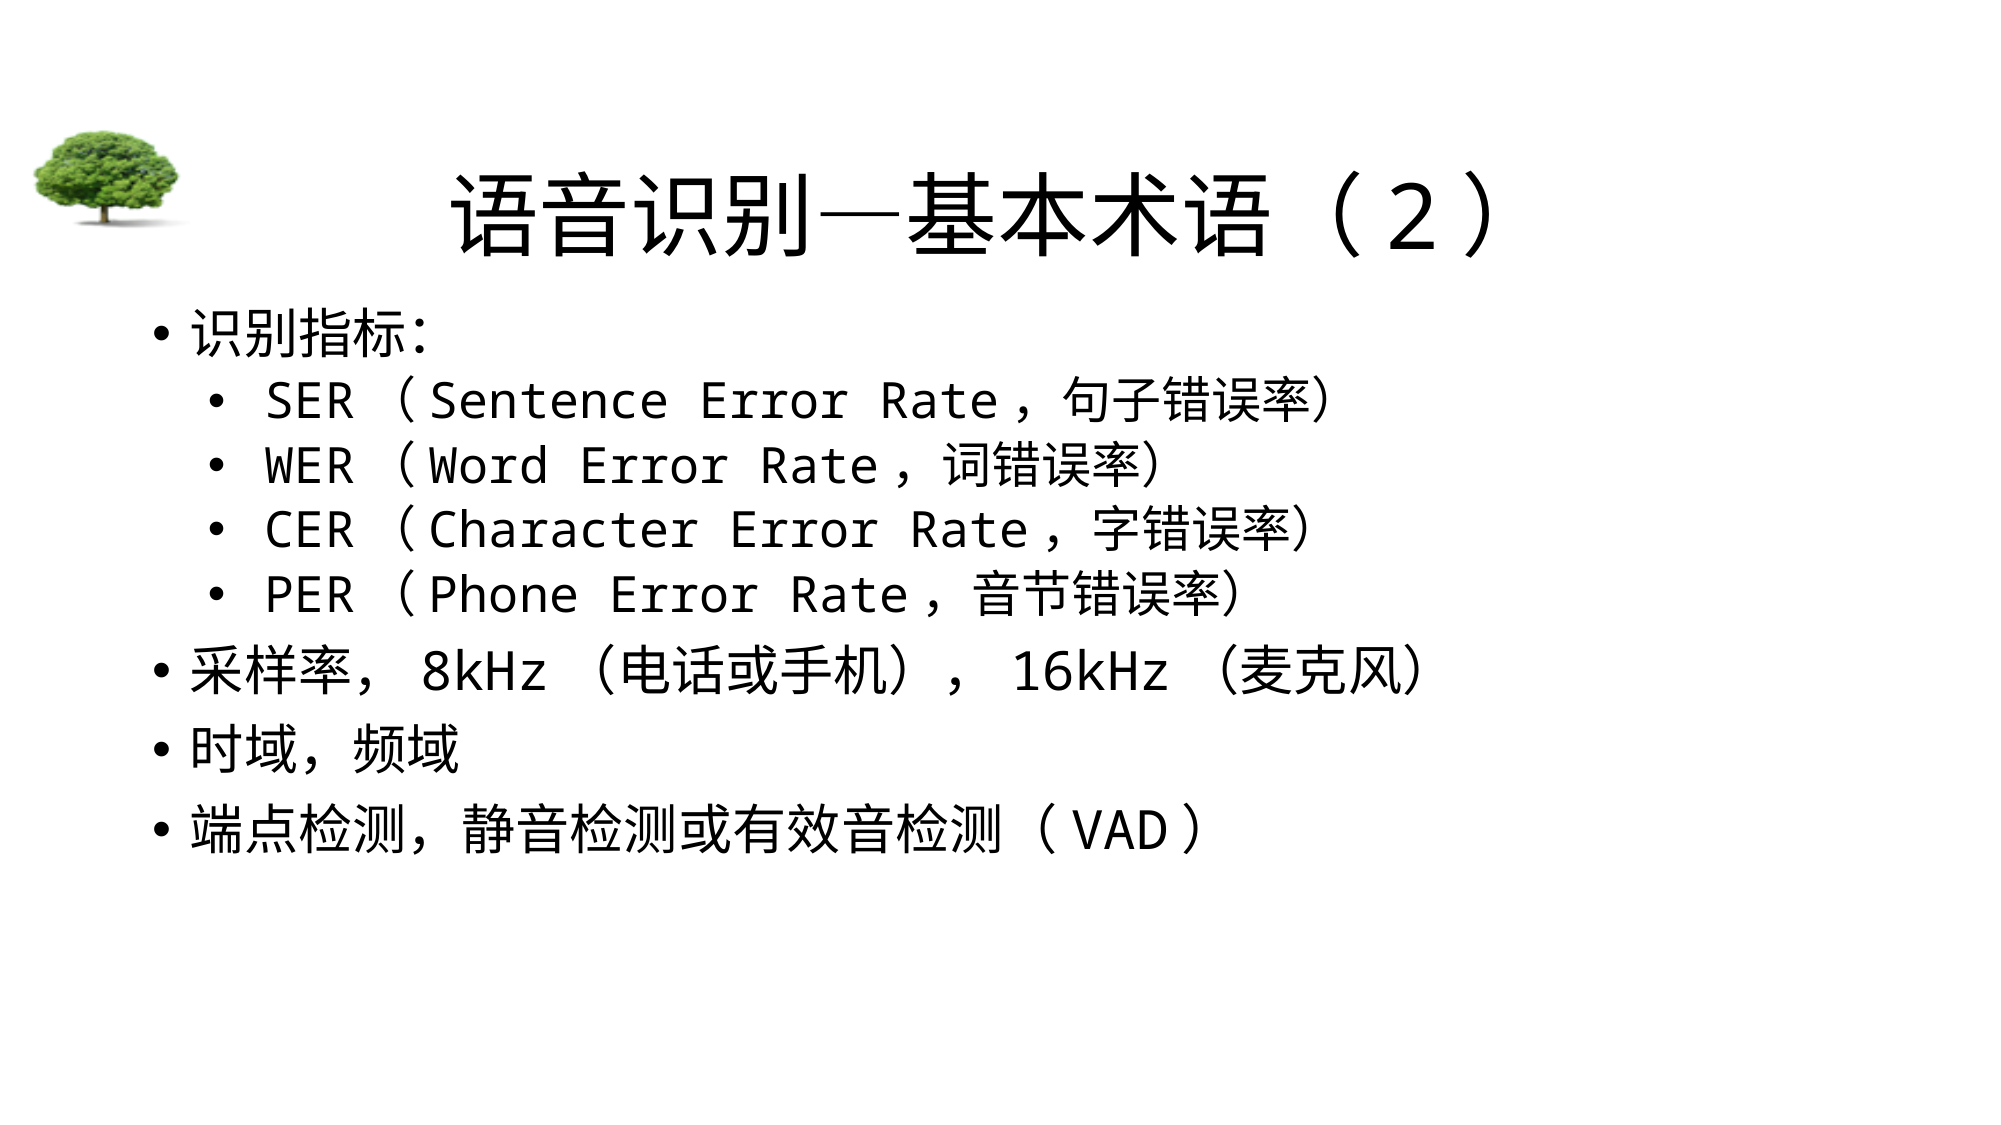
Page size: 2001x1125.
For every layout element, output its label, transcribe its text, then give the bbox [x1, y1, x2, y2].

picture [23, 117, 137, 233]
title 语音识别—基本术语（2） [137, 59, 1863, 278]
list 识别指标： SER（Sentence Error Rate，句子错误率） WER（Word Error Rate，词错误率） CER（Character Error Rate，字错误率） PER（Phone Error Rate，音节错误率） 采样率，8kHz（电话或手机），16kHz（麦克风） 时域，频域 端点检测，静音检测或有效音检测（VAD） [137, 299, 1863, 1014]
